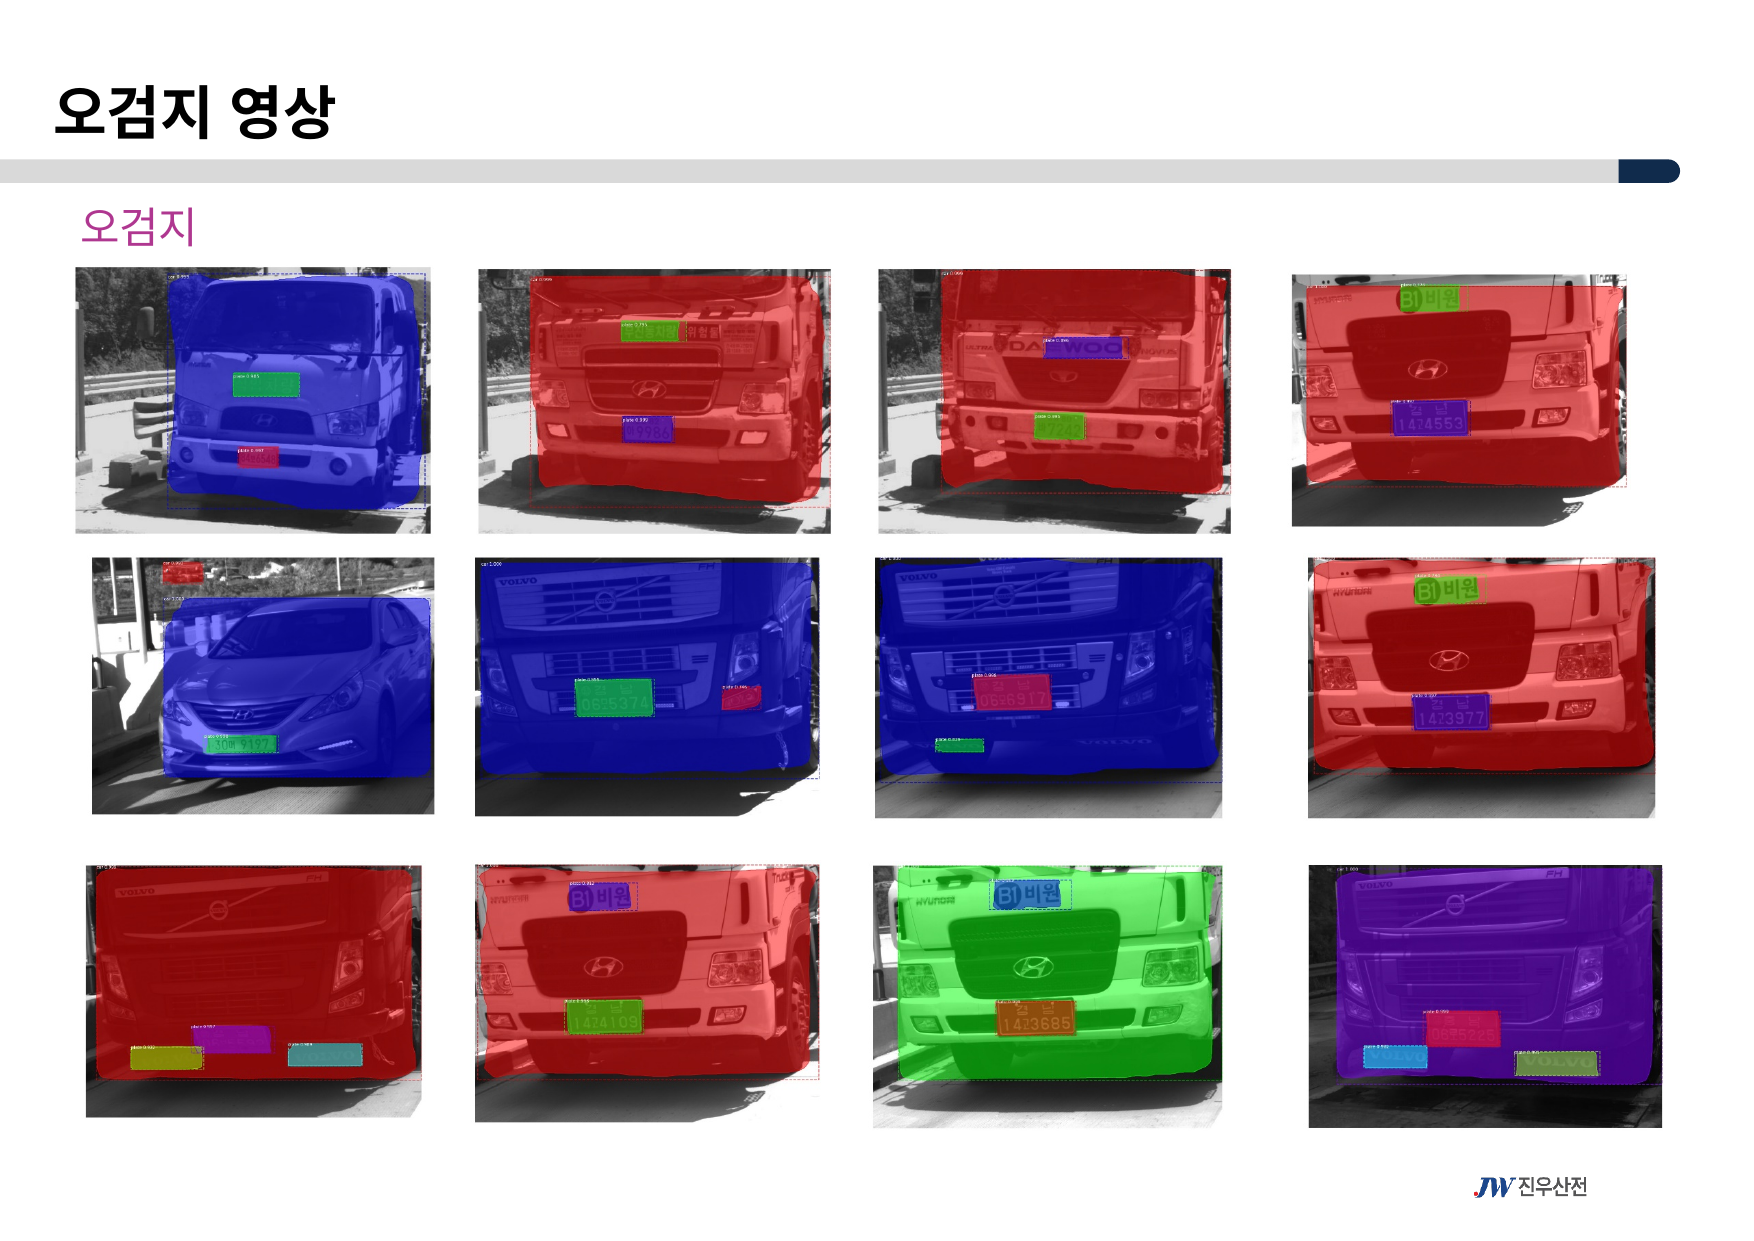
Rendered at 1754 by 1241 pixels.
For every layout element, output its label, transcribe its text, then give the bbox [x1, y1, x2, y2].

picture [87, 553, 439, 819]
picture [470, 261, 839, 542]
picture [81, 861, 426, 1122]
picture [470, 860, 824, 1127]
picture [1303, 860, 1667, 1133]
picture [1287, 270, 1631, 531]
picture [1465, 1172, 1596, 1203]
picture [868, 861, 1227, 1133]
picture [1303, 553, 1660, 823]
picture [67, 259, 439, 542]
picture [870, 261, 1239, 542]
text_box 오검지 [65, 193, 213, 260]
picture [470, 553, 824, 821]
picture [870, 553, 1227, 823]
text_box 오검지 영상 [38, 68, 352, 154]
